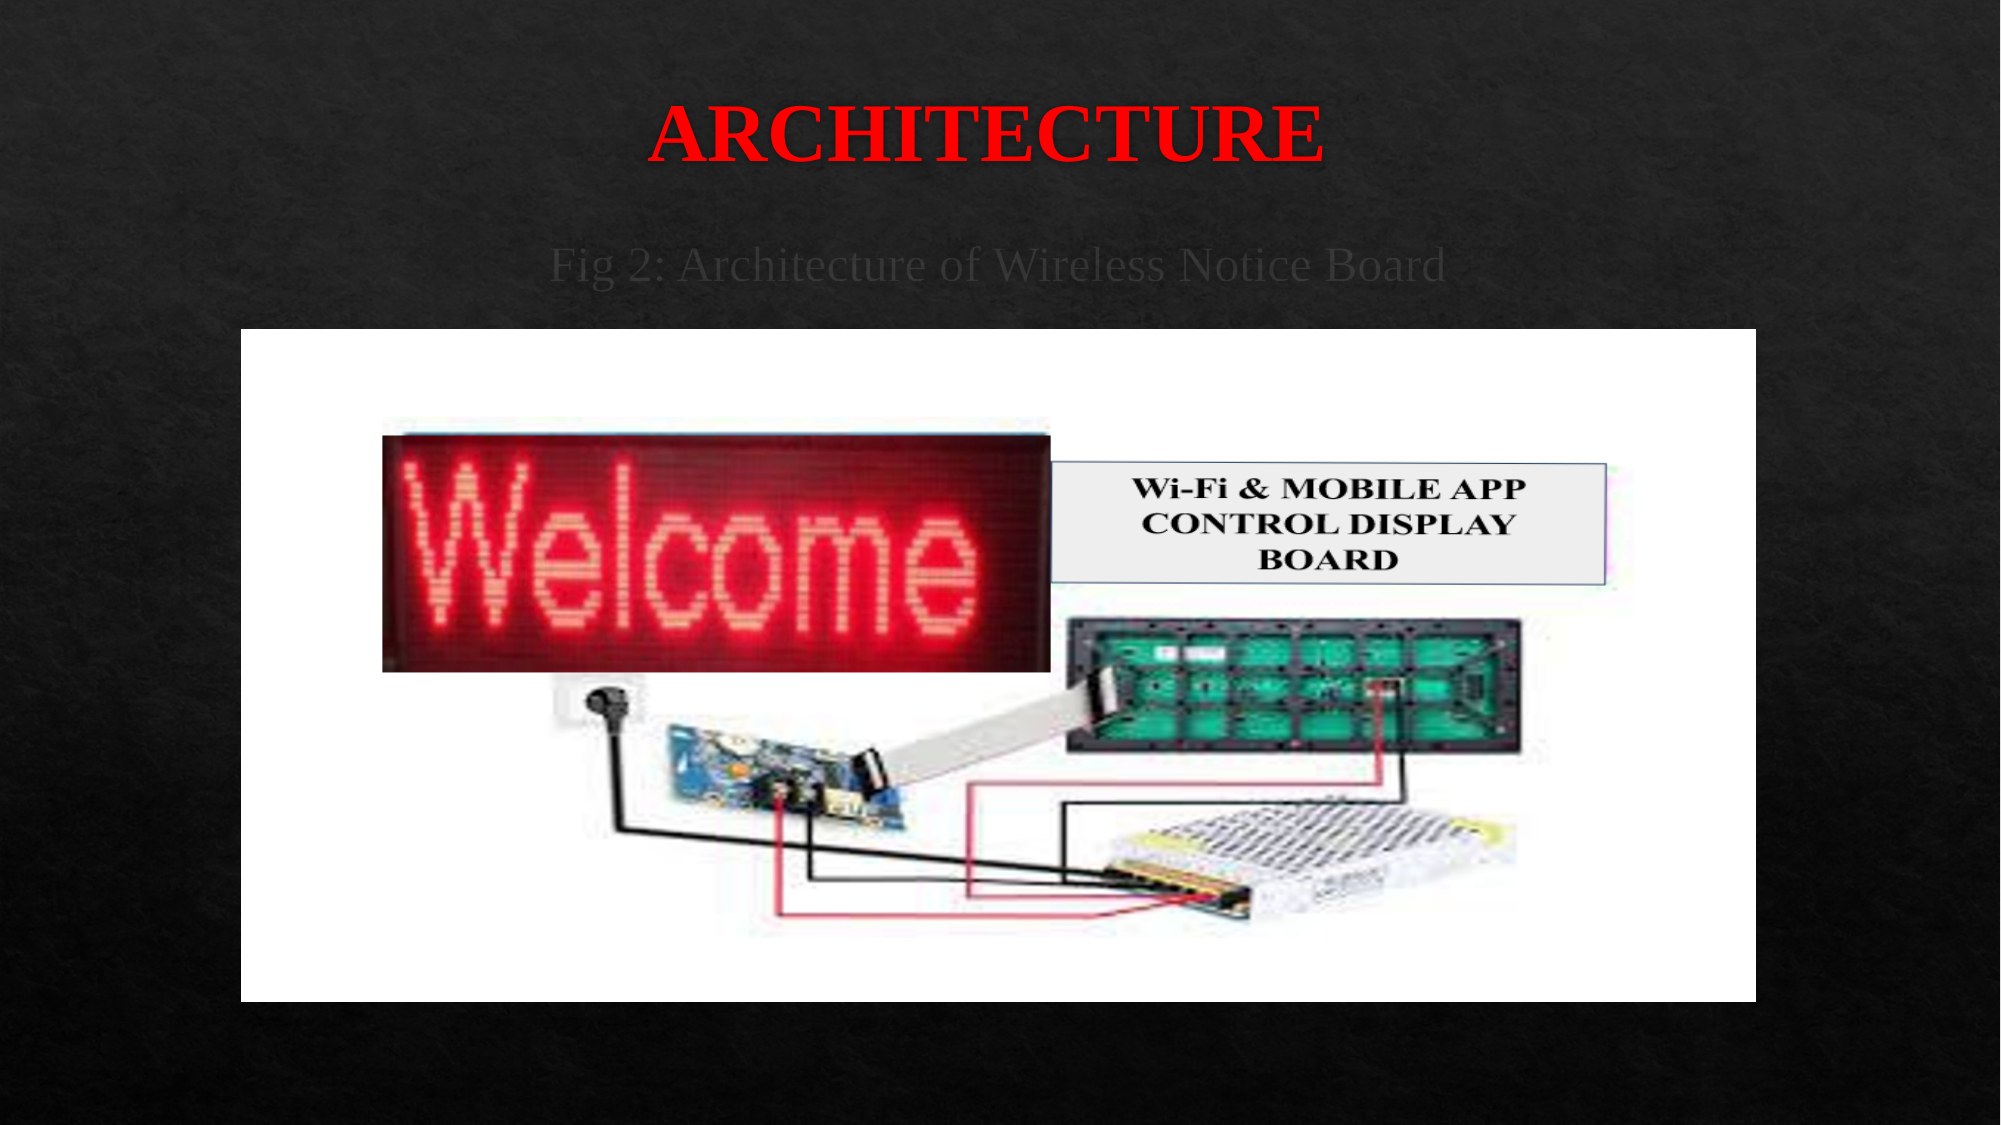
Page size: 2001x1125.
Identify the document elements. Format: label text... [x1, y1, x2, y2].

subtitle Fig 2: Architecture of Wireless Notice Board [104, 217, 1892, 1070]
title ARCHITECTURE [104, 55, 1892, 187]
picture [240, 329, 1757, 1002]
